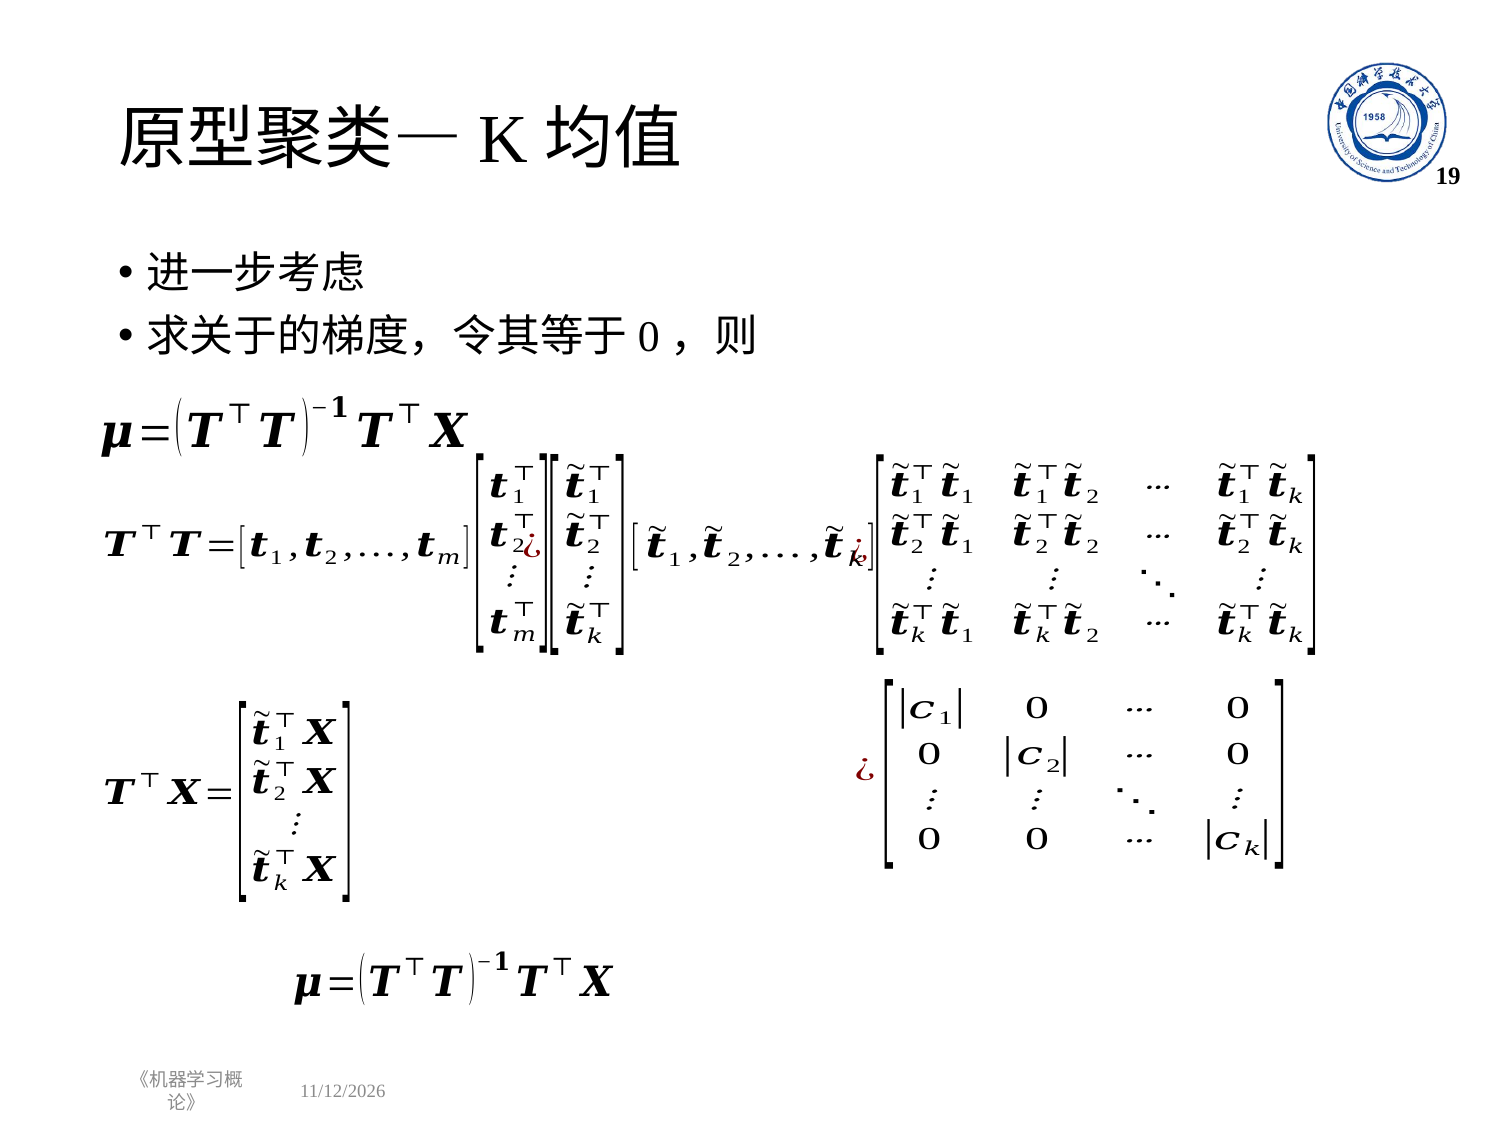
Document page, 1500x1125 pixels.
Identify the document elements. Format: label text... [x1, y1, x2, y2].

slide_number 19 [1372, 144, 1476, 205]
title 原型聚类—K均值 [103, 59, 1397, 221]
picture [1397, 59, 1450, 144]
footer 《机器学习概论》 [104, 1068, 270, 1113]
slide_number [285, 1068, 422, 1113]
